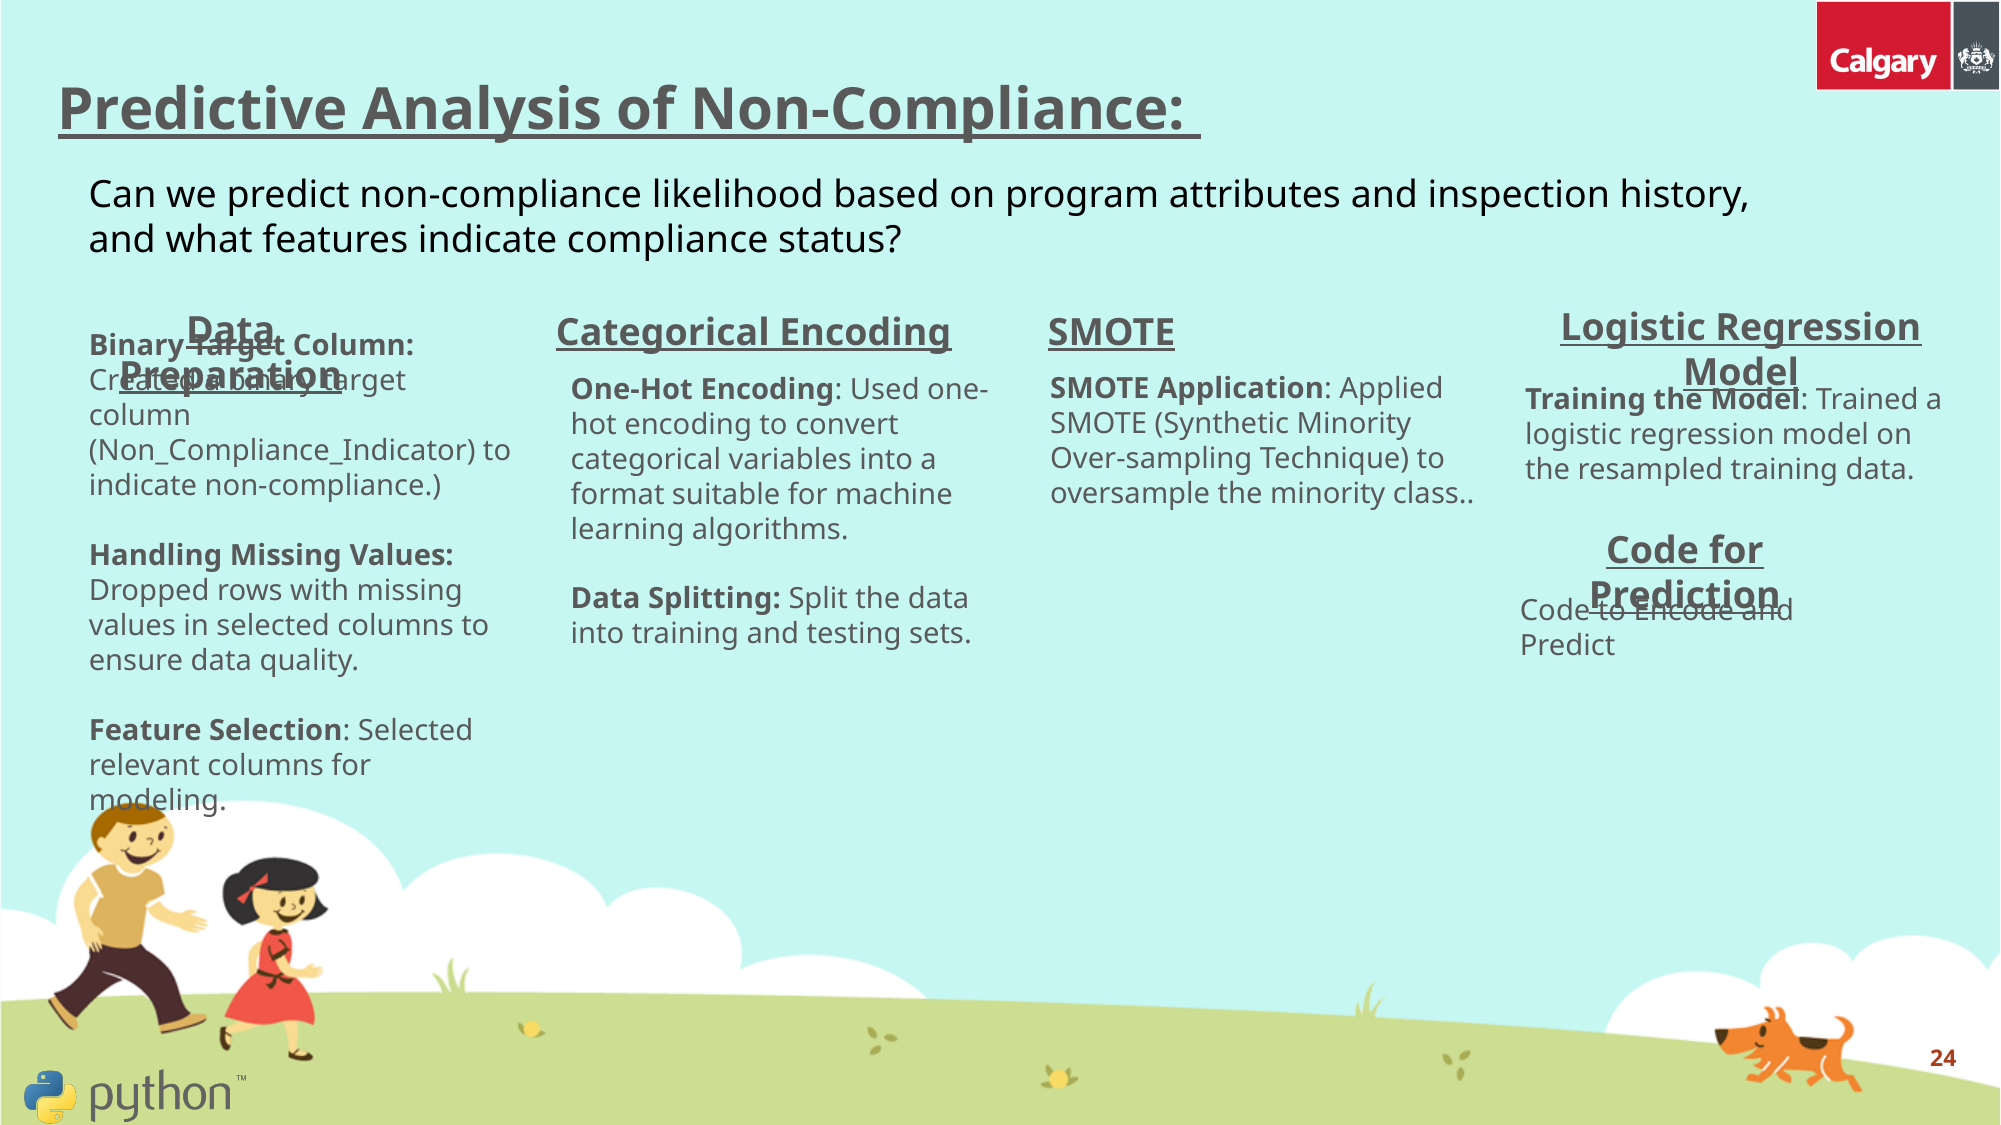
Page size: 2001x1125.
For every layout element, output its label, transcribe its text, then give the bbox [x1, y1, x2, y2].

slide_number 24 [1899, 1030, 1988, 1088]
text_box Code for Prediction [1495, 518, 1875, 624]
title Predictive Analysis of Non-Compliance: [42, 29, 1443, 151]
text_box SMOTE Application: Applied SMOTE (Synthetic Minority Over-sampling Technique) to oversample the minority class.. [1035, 361, 1492, 537]
picture [0, 0, 2001, 1125]
text_box Code to Encode and Predict [1505, 584, 1883, 669]
text_box Can we predict non-compliance likelihood based on program attributes and inspection history, and what features indicate compliance status? [73, 162, 1817, 267]
text_box Binary Target Column: Created a binary target column (Non_Compliance_Indicator) to indicate non-compliance.) Handling Missing Values: Dropped rows with missing values in selected columns to ensure data quality. Feature Selection: Selected relevant columns for modeling. [73, 318, 531, 864]
text_box Data Preparation [56, 298, 406, 448]
text_box Categorical Encoding [532, 300, 975, 361]
text_box One-Hot Encoding: Used one-hot encoding to convert categorical variables into a format suitable for machine learning algorithms. Data Splitting: Split the data into training and testing sets. [555, 362, 1013, 678]
text_box SMOTE [1025, 300, 1198, 361]
text_box Training the Model: Trained a logistic regression model on the resampled training data. [1510, 401, 1967, 493]
text_box Logistic Regression Model [1495, 295, 1988, 401]
